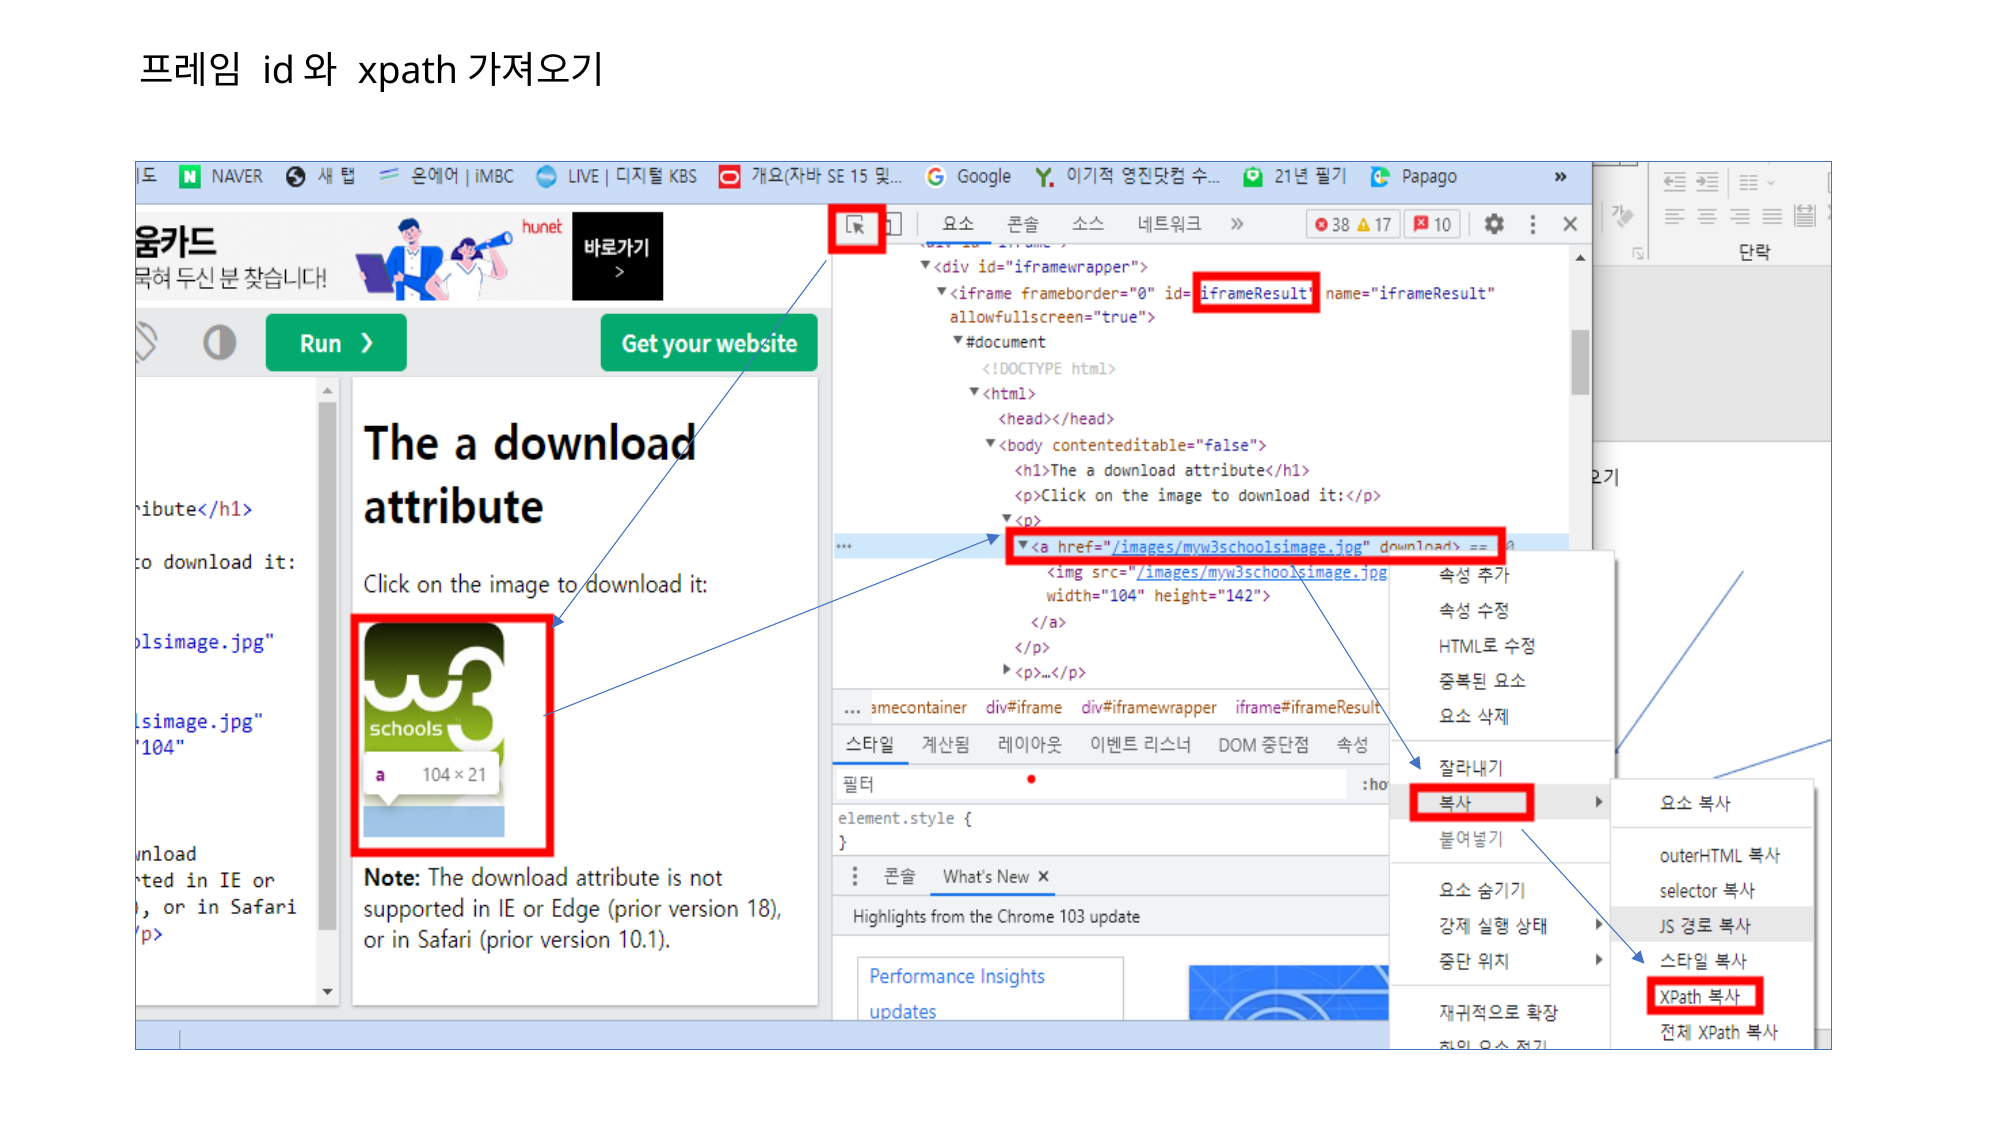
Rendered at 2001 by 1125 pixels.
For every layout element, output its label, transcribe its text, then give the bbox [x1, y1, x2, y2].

text_box 프레임 id와 xpath가져오기 [124, 38, 1291, 99]
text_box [1290, 562, 1421, 770]
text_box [543, 534, 1000, 717]
picture [135, 161, 1832, 1050]
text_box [1521, 829, 1645, 964]
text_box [551, 260, 827, 534]
